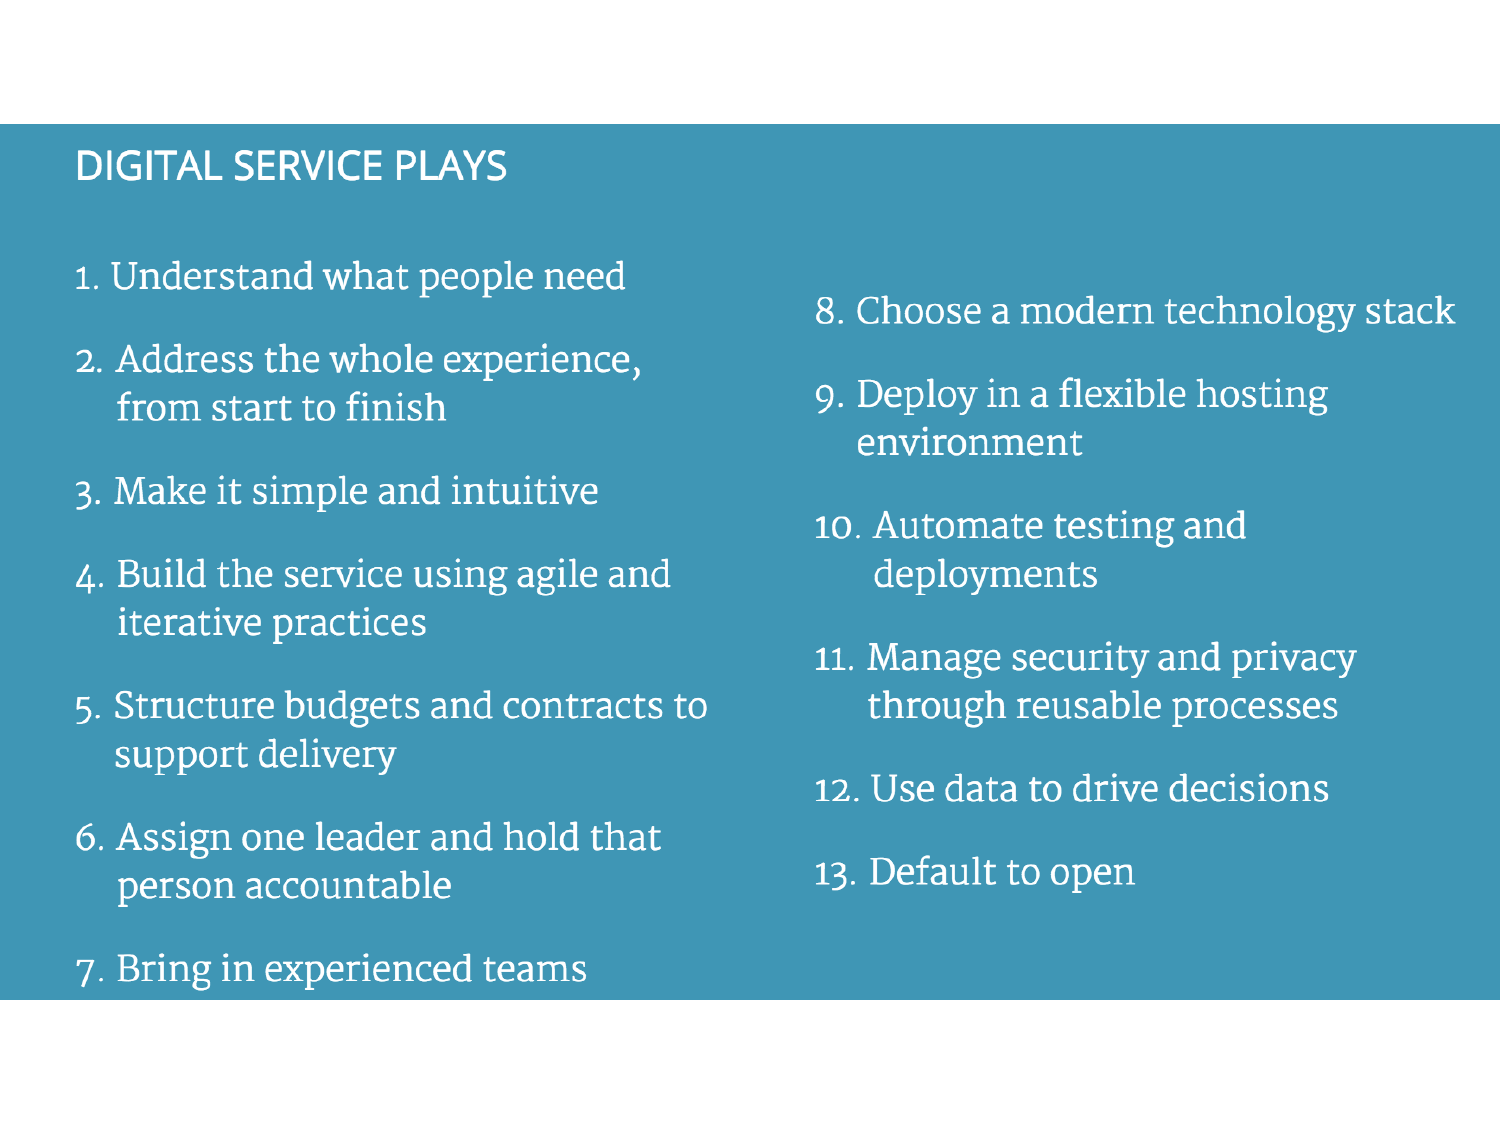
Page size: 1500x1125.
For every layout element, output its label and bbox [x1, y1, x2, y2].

picture [0, 124, 1500, 1000]
